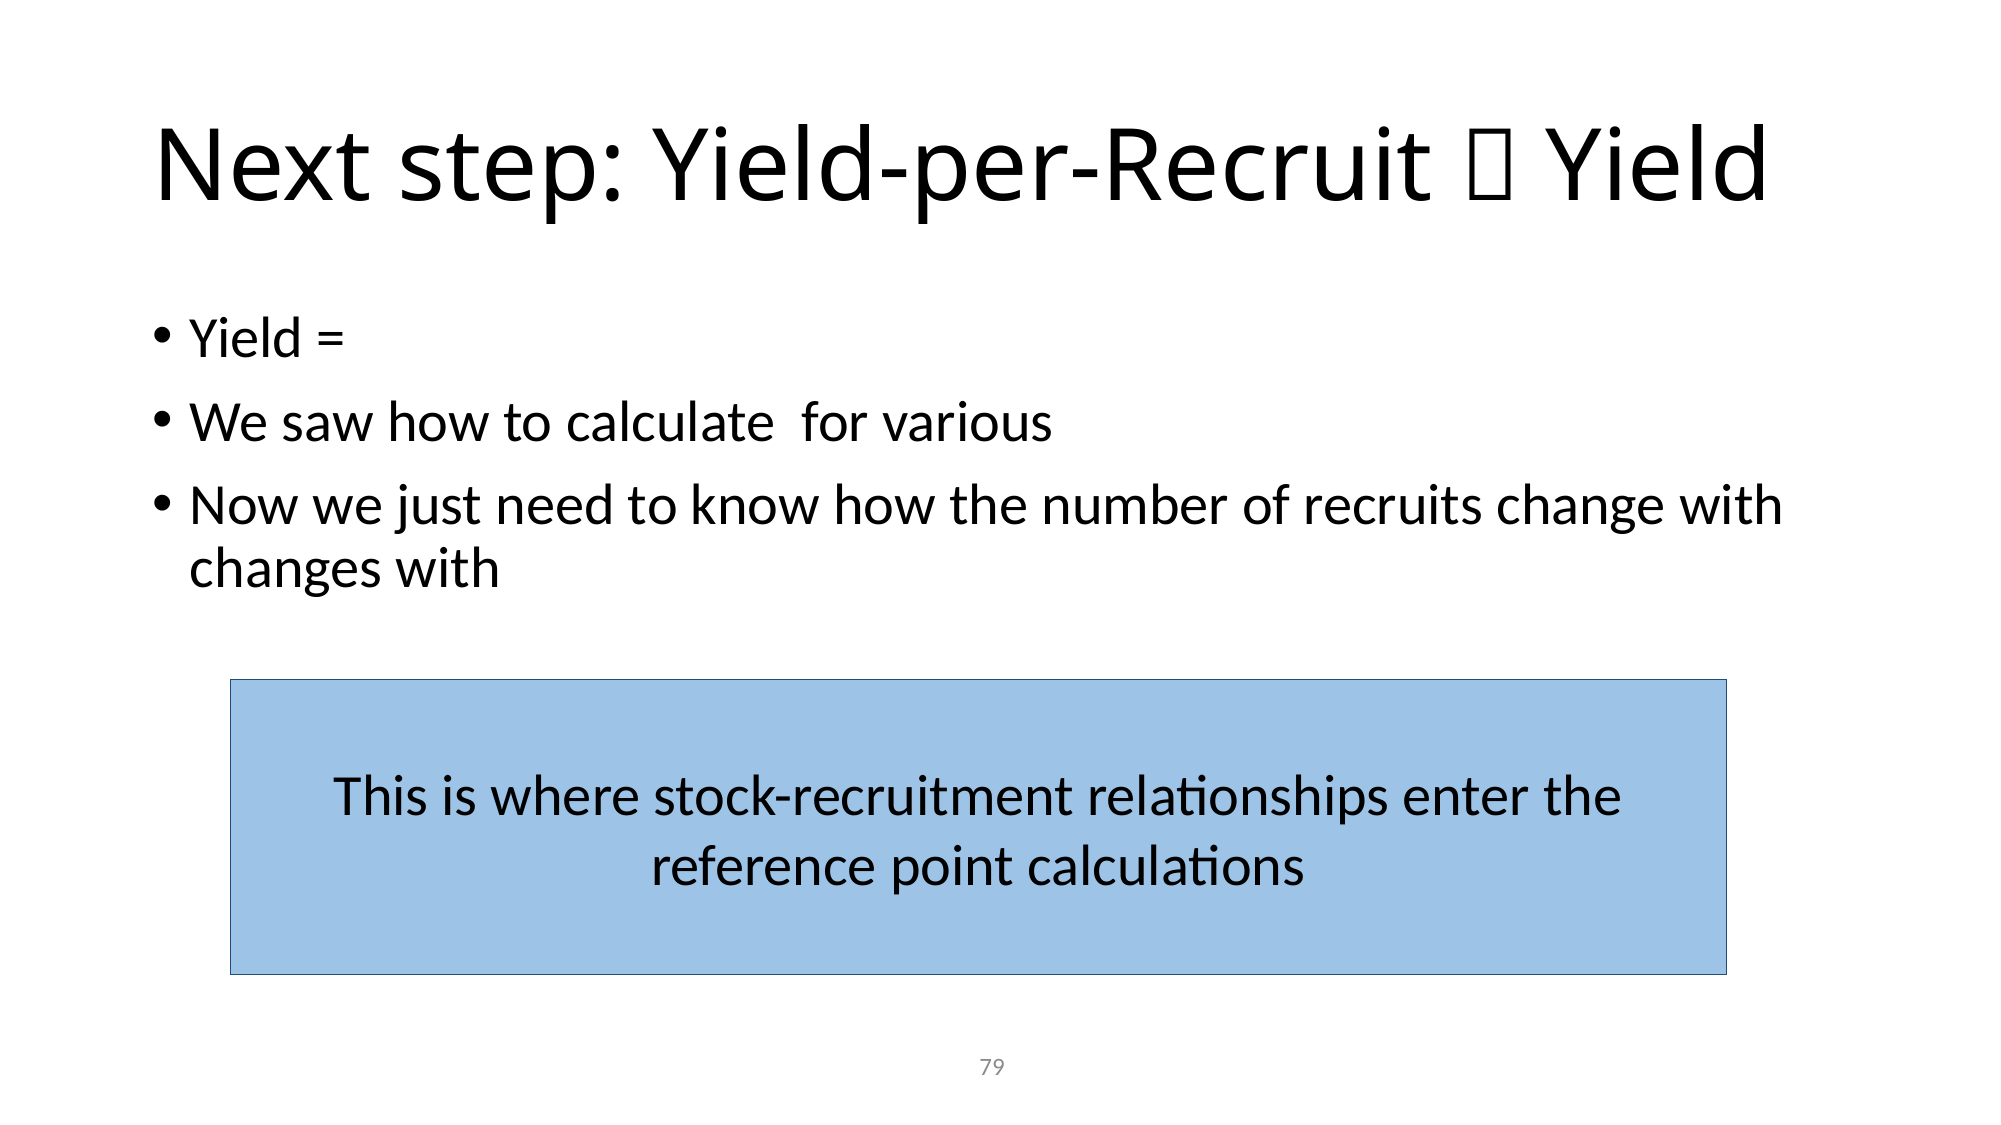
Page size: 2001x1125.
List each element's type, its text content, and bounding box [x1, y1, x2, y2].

slide_number 79 [767, 1035, 1218, 1096]
title Next step: Yield-per-Recruit  Yield [137, 59, 1863, 278]
text_box This is where stock-recruitment relationships enter the reference point calculations [230, 679, 1727, 975]
